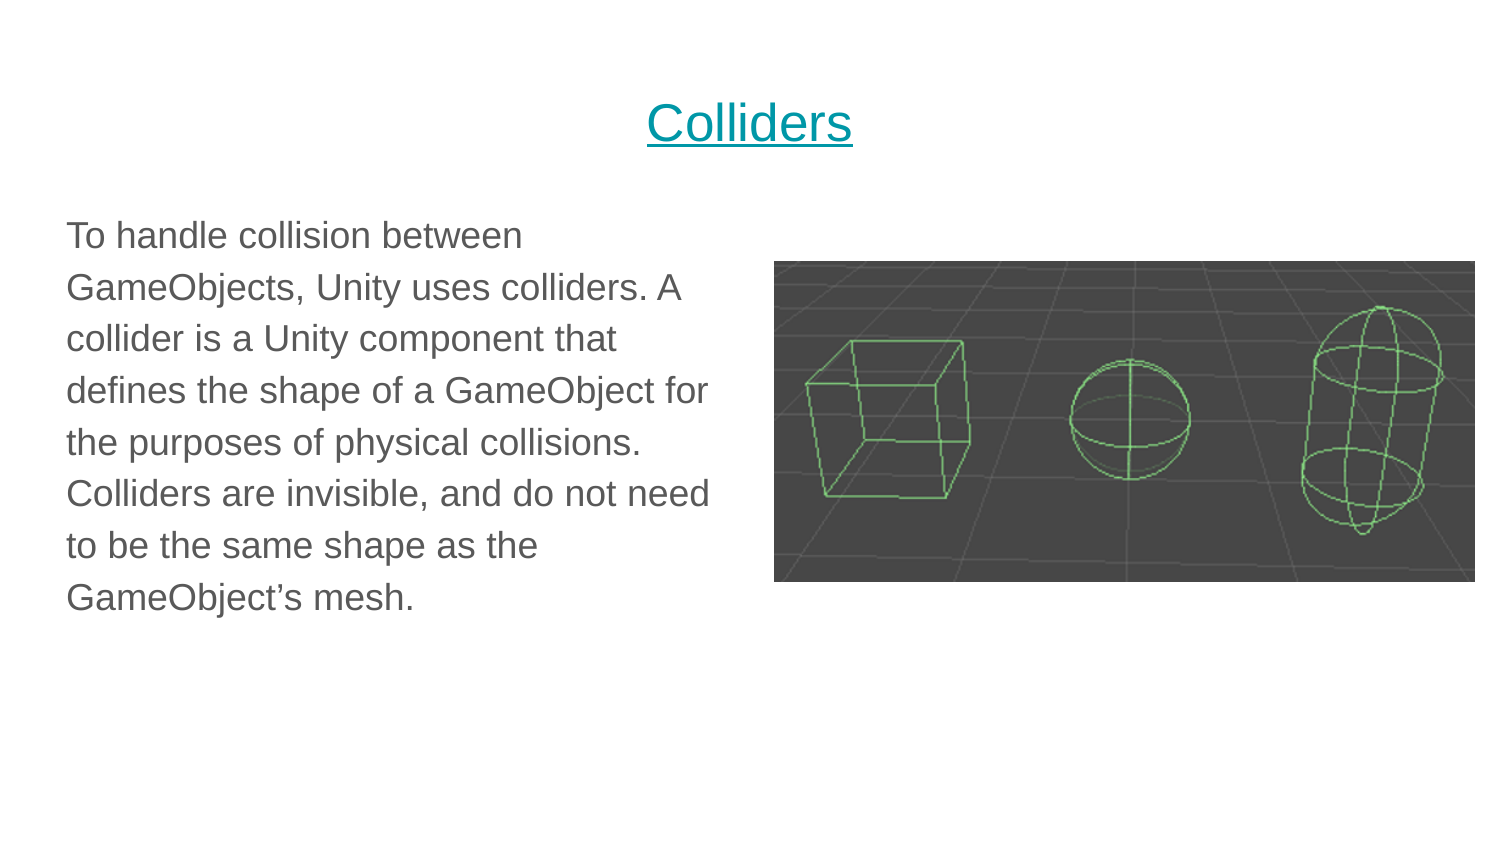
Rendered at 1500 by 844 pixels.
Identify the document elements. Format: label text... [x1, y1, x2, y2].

list To handle collision between GameObjects, Unity uses colliders. A collider is a Unity component that defines the shape of a GameObject for the purposes of physical collisions. Colliders are invisible, and do not need to be the same shape as the GameObject’s mesh. [51, 189, 750, 750]
title Colliders [51, 72, 1449, 167]
picture [774, 261, 1476, 583]
